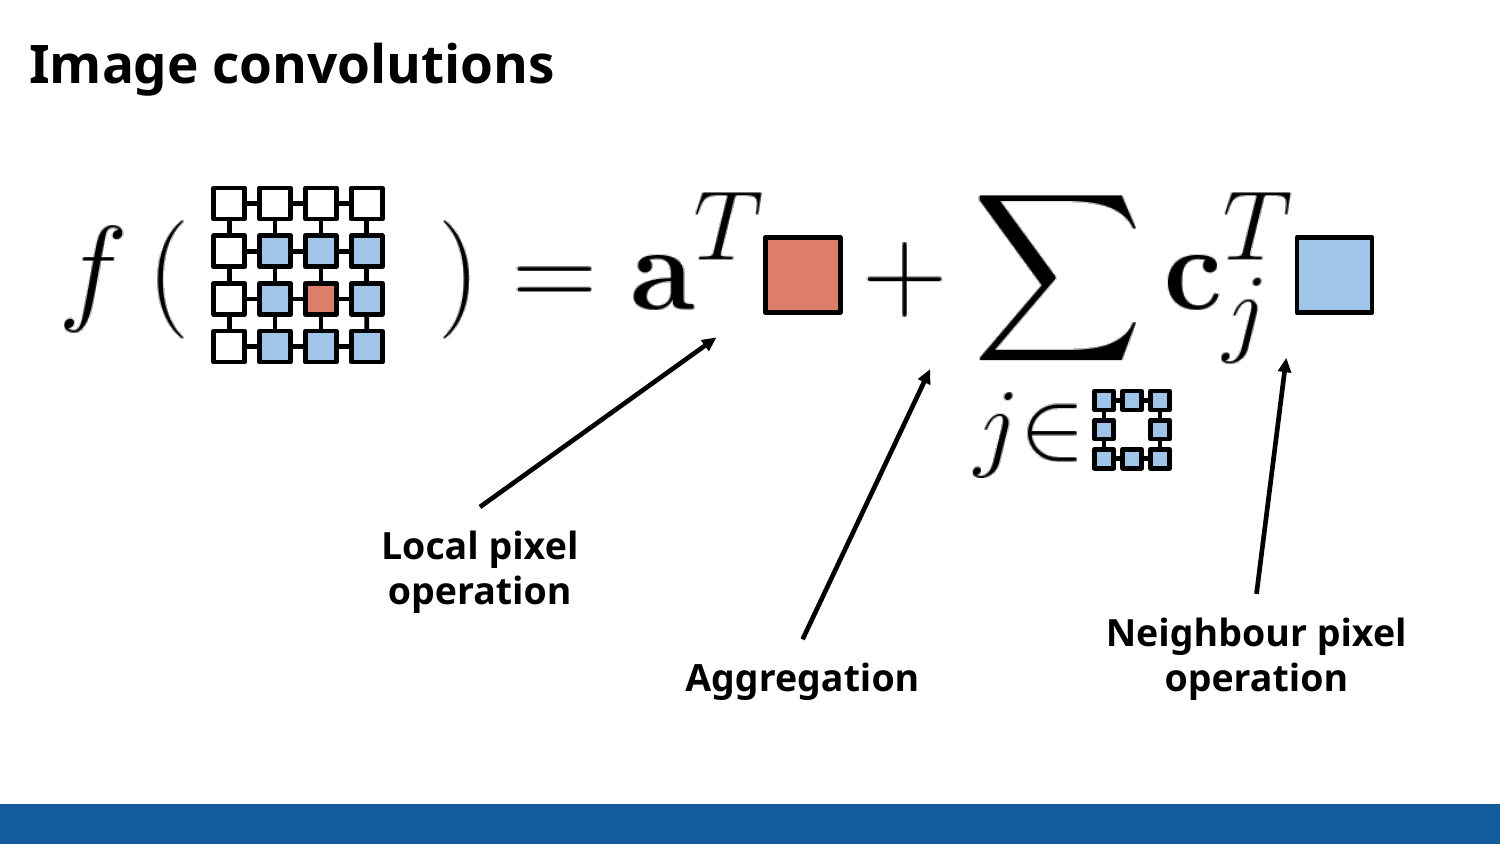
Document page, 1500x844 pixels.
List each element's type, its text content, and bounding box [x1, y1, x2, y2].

picture [0, 803, 1500, 844]
text_box Aggregation [618, 639, 987, 715]
text_box Neighbour pixel operation [1072, 593, 1441, 714]
text_box [1368, 237, 1372, 313]
picture [64, 192, 1363, 478]
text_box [479, 337, 717, 508]
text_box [802, 369, 931, 640]
text_box Local pixel operation [320, 506, 639, 627]
title Image convolutions [14, 15, 1413, 110]
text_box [1256, 357, 1287, 595]
